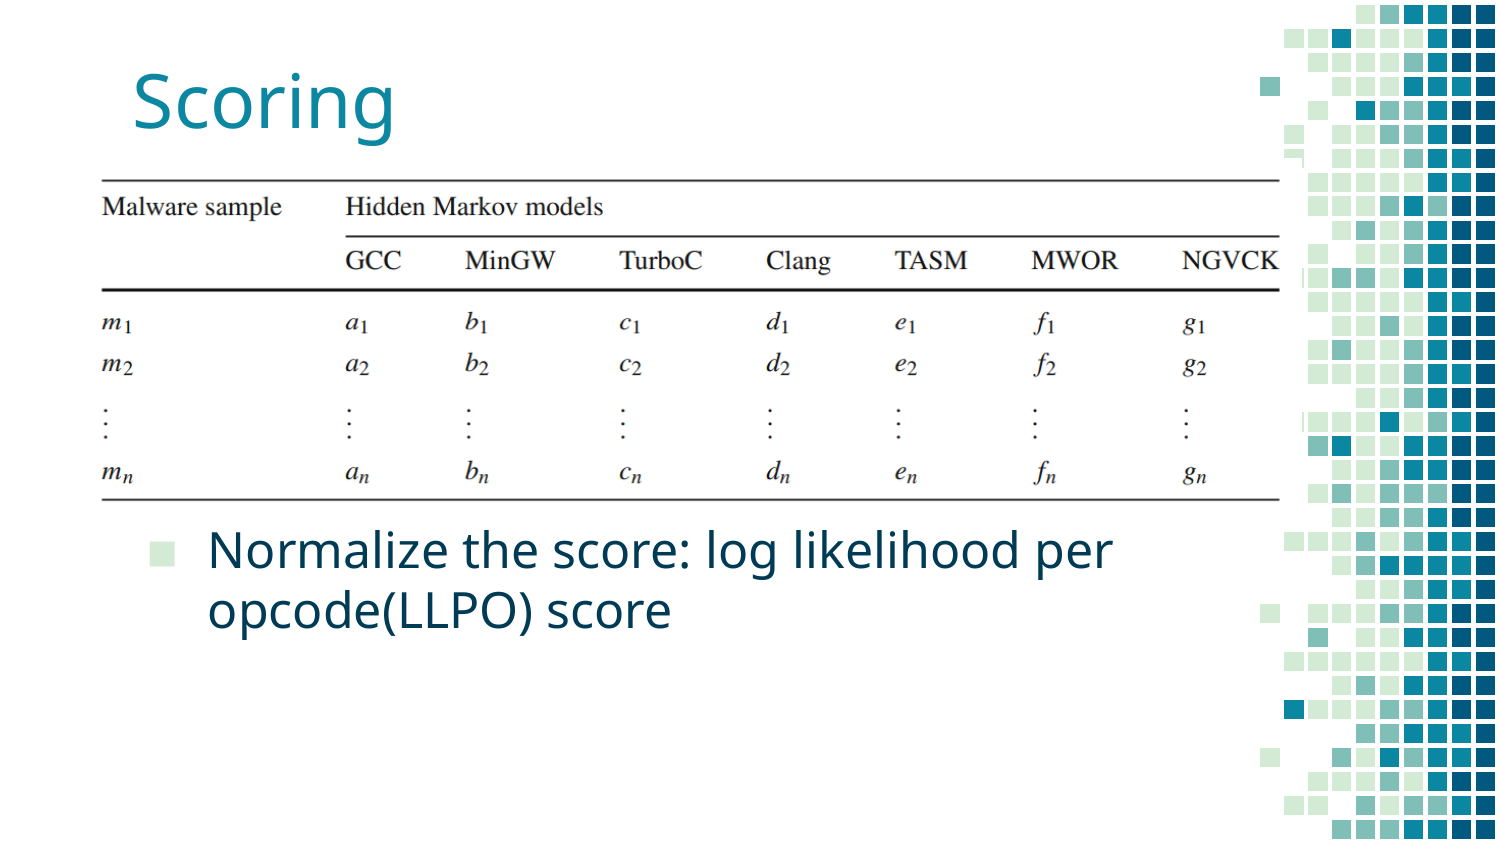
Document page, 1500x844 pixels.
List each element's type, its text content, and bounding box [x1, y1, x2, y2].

title Scoring [117, 17, 1227, 156]
list Normalize the score: log likelihood per opcode(LLPO) score [117, 531, 1227, 844]
picture [74, 158, 1302, 524]
